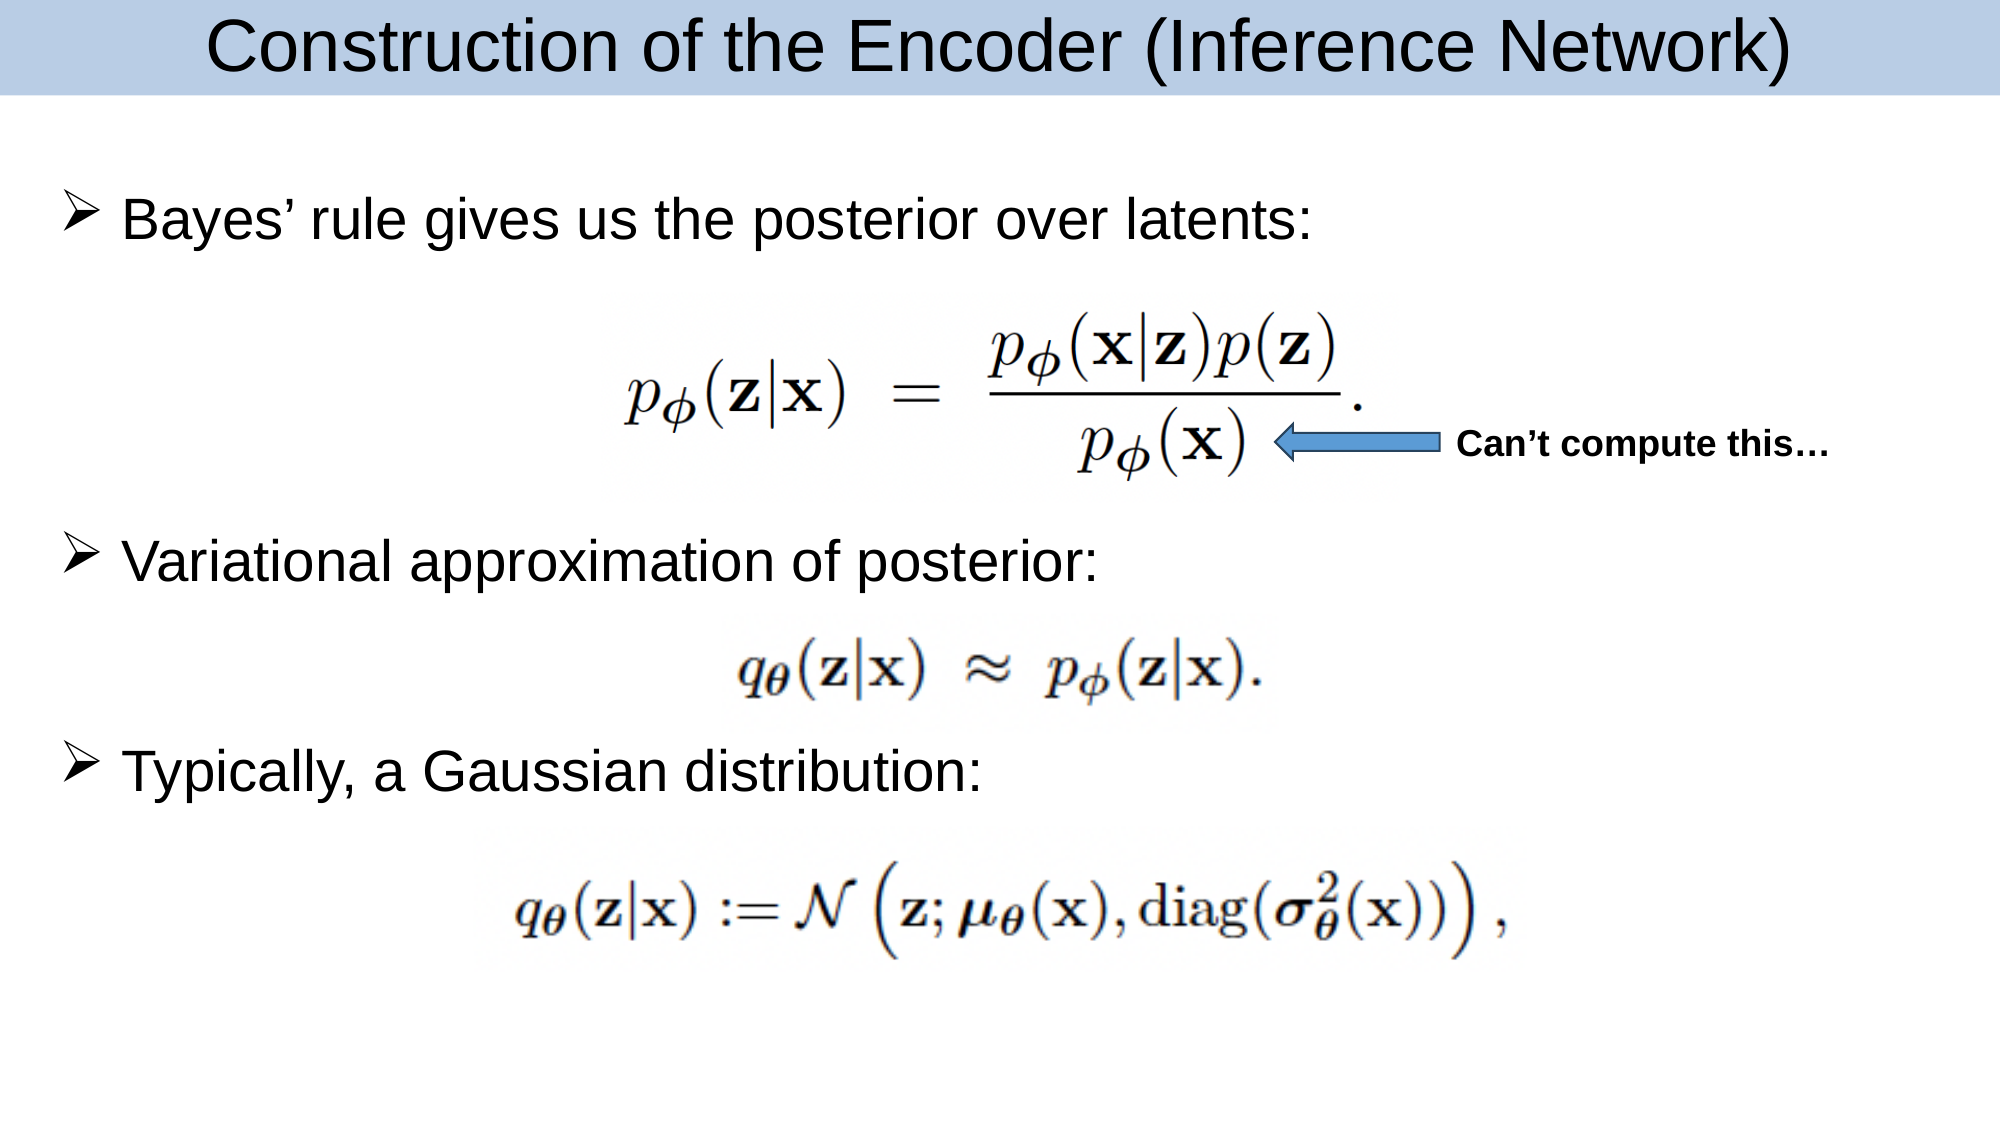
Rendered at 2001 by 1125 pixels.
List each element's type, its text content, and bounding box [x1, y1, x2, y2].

picture [599, 292, 1400, 504]
text_box [1400, 431, 1441, 452]
picture [473, 826, 1527, 972]
text_box Can’t compute this… [1441, 411, 1847, 472]
title Construction of the Encoder (Inference Network) [0, 0, 2000, 96]
list Bayes’ rule gives us the posterior over latents: Variational approximation of posterior: Typically, a Gaussian distribution: [43, 181, 1957, 1014]
picture [720, 613, 1279, 734]
